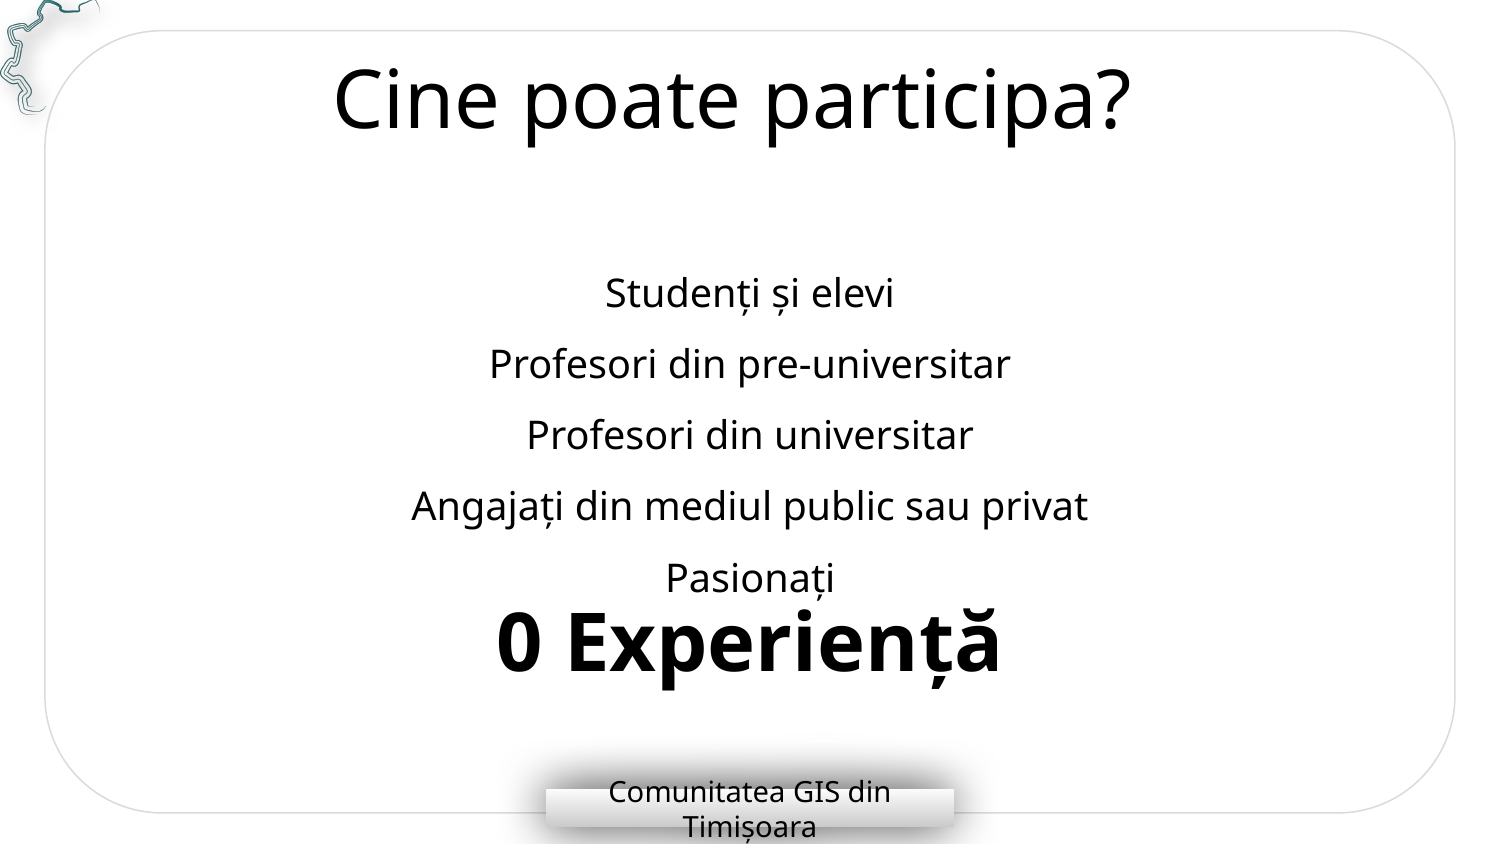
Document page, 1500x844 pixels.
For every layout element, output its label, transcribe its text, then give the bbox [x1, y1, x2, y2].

text_box 0 Experiență [482, 595, 1018, 684]
text_box [44, 30, 1455, 813]
text_box Comunitatea GIS din Timișoara [546, 789, 954, 827]
picture [0, 0, 100, 115]
text_box Studenți și elevi Profesori din pre-universitar Profesori din universitar Angajați din mediul public sau privat Pasionați [252, 246, 1249, 598]
text_box Cine poate participa? [290, 51, 1175, 140]
